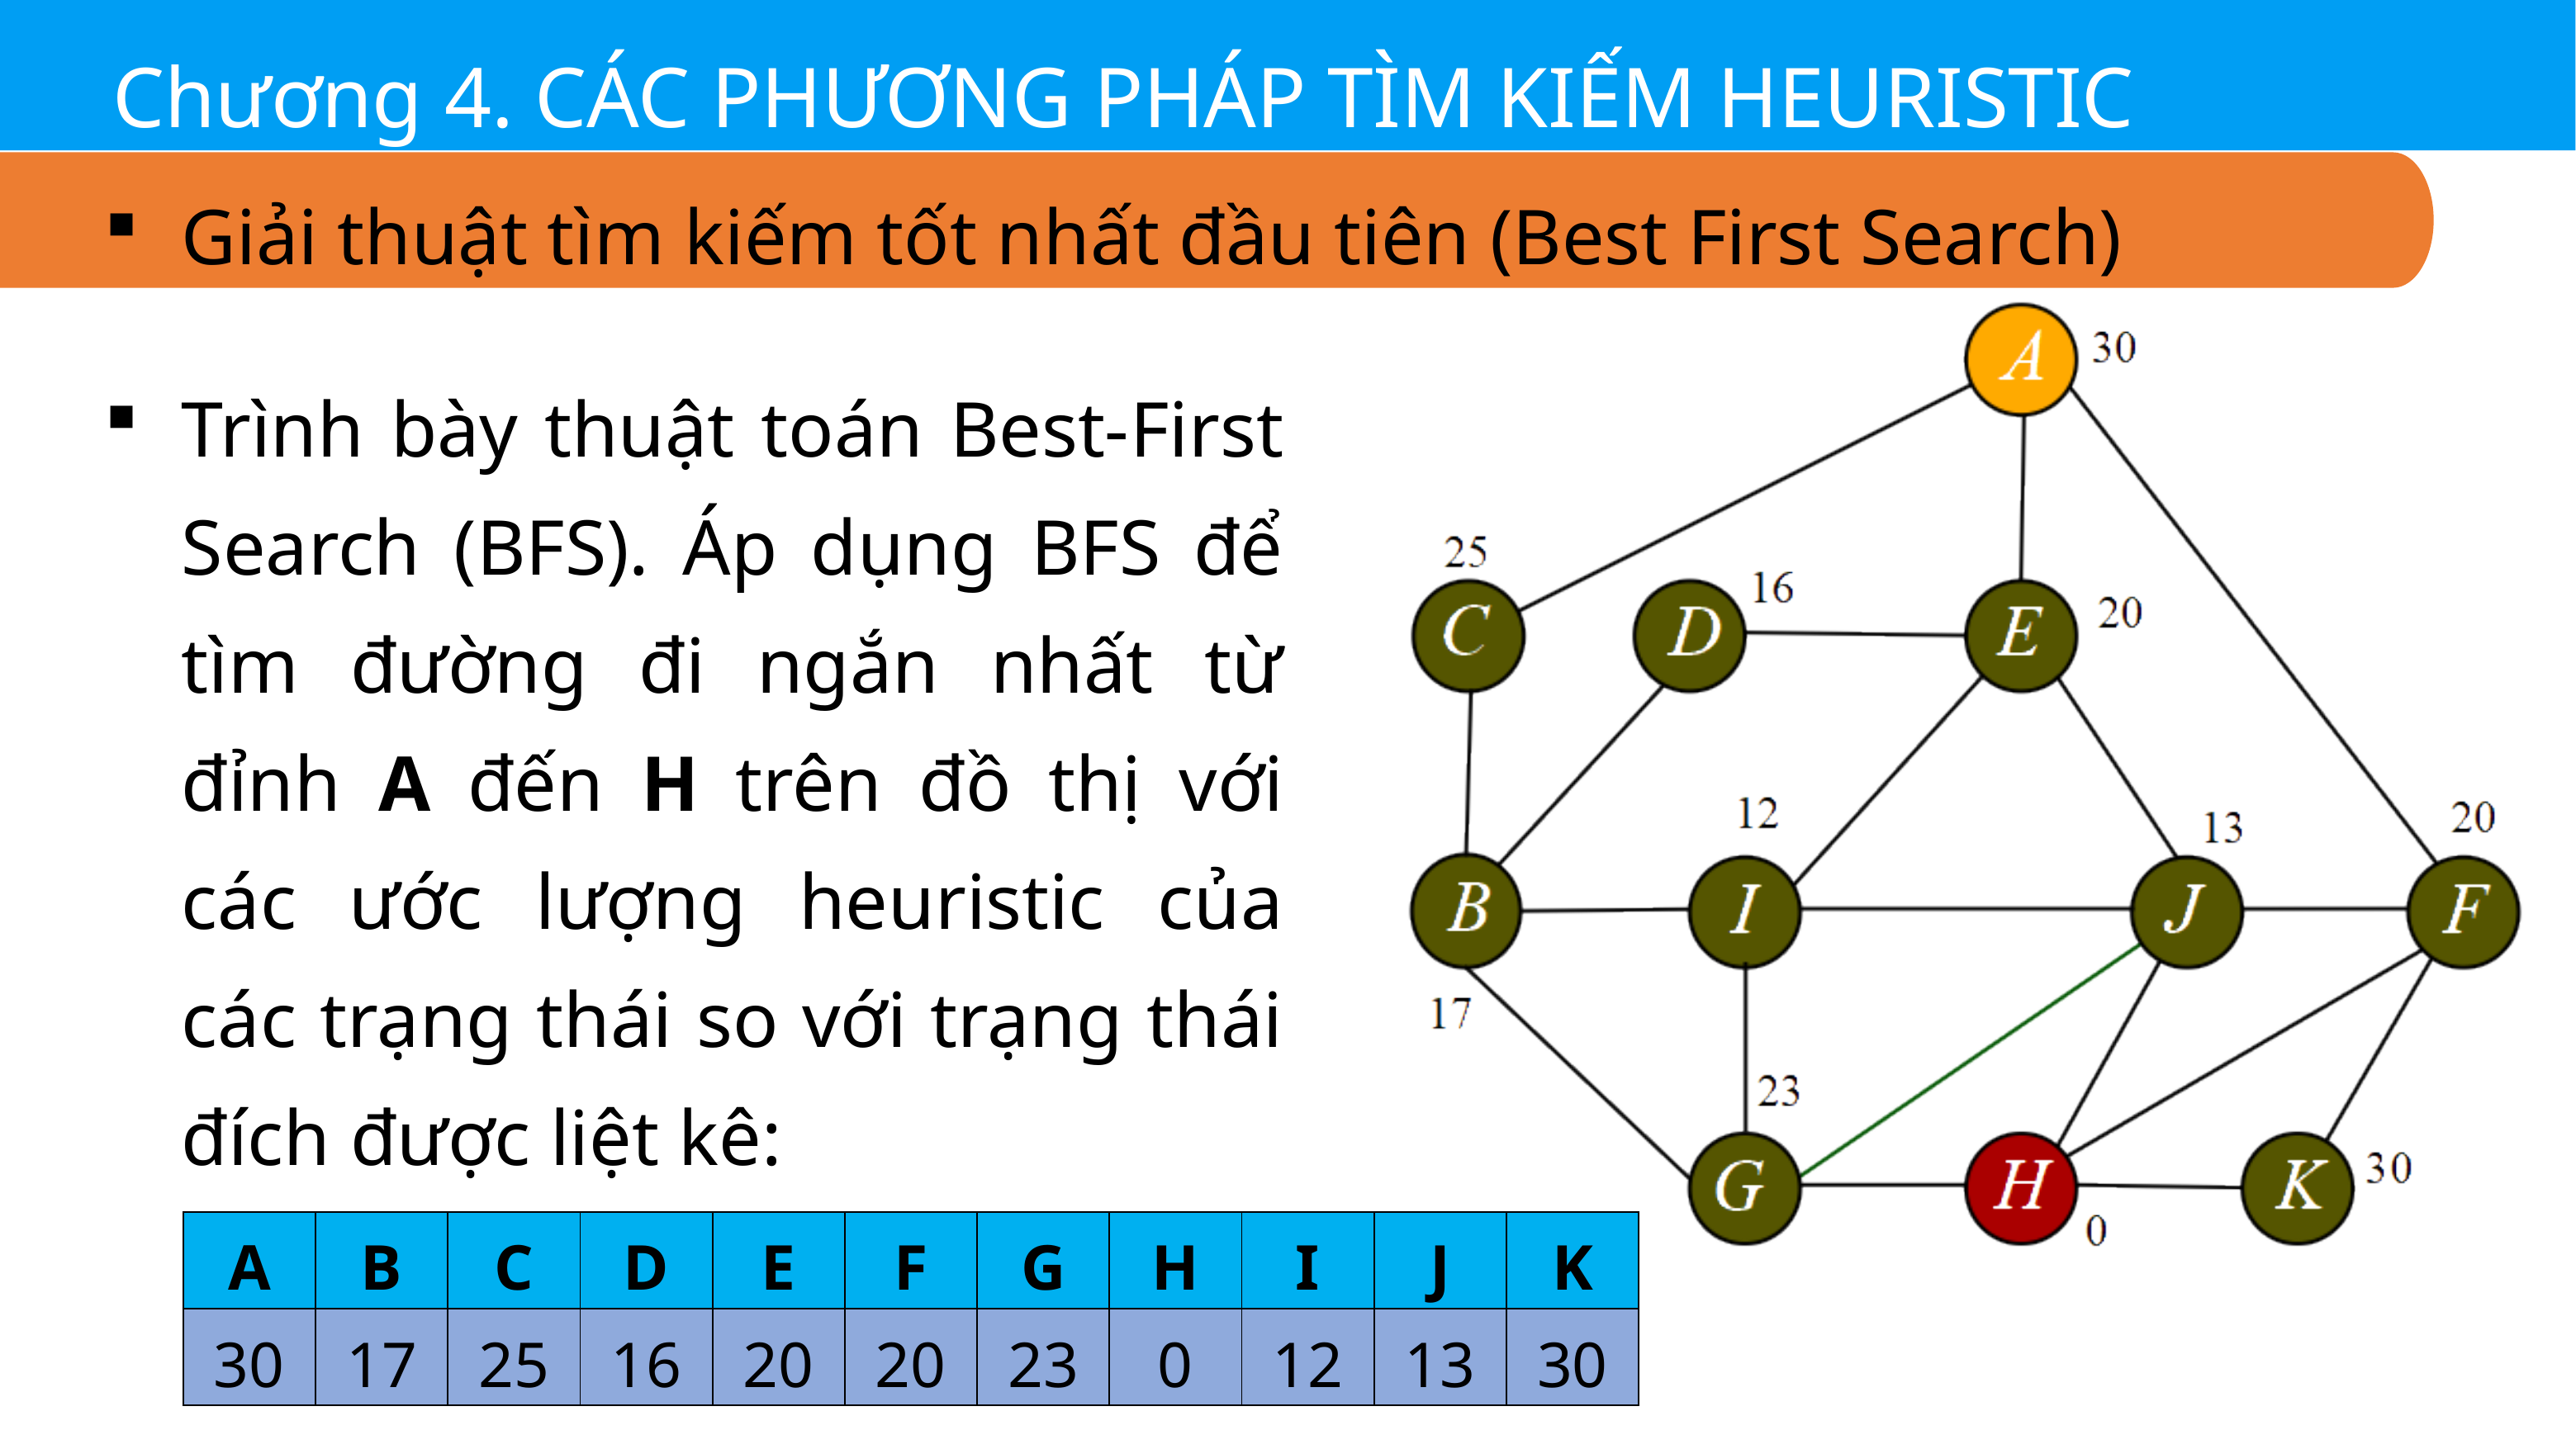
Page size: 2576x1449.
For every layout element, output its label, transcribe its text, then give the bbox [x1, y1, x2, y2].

picture [1436, 1247, 1444, 1251]
table_header C [448, 1213, 580, 1308]
picture [1580, 1247, 1590, 1251]
picture [1558, 1247, 1566, 1251]
table_cell 0 [1110, 1309, 1241, 1404]
table_cell 30 [1507, 1309, 1638, 1404]
table_cell 23 [978, 1309, 1108, 1404]
text_box Trình bày thuật toán Best-First Search (BFS). Áp dụng BFS để tìm đường đi ngắn nhất từ đỉnh A đến H trên đồ thị với các ước lượng heuristic của các trạng thái so với trạng thái đích được liệt kê: [102, 353, 1284, 1181]
table_header A [184, 1213, 315, 1308]
table_header E [714, 1213, 844, 1308]
table_cell 13 [1375, 1309, 1506, 1404]
table_header B [316, 1213, 447, 1308]
table_header K [1507, 1251, 1638, 1308]
table_header D [581, 1213, 712, 1308]
table_header H [1110, 1213, 1241, 1308]
table_header G [978, 1213, 1108, 1308]
table_header I [1242, 1213, 1373, 1308]
text_box Chương 4. CÁC PHƯƠNG PHÁP TÌM KIẾM HEURISTIC [111, 43, 2434, 144]
text_box Giải thuật tìm kiếm tốt nhất đầu tiên (Best First Search) [102, 159, 2434, 280]
picture [1401, 292, 2537, 1251]
table_cell 30 [184, 1309, 315, 1404]
table_cell 17 [316, 1309, 447, 1404]
text_box [0, 150, 2414, 290]
table_cell 25 [448, 1309, 580, 1404]
table_header F [846, 1213, 976, 1308]
table_cell 16 [581, 1309, 712, 1404]
table_cell 20 [714, 1309, 844, 1404]
table_cell 20 [846, 1309, 976, 1404]
text_box [0, 0, 2576, 151]
table_cell 12 [1242, 1309, 1373, 1404]
table_header J [1375, 1213, 1506, 1308]
